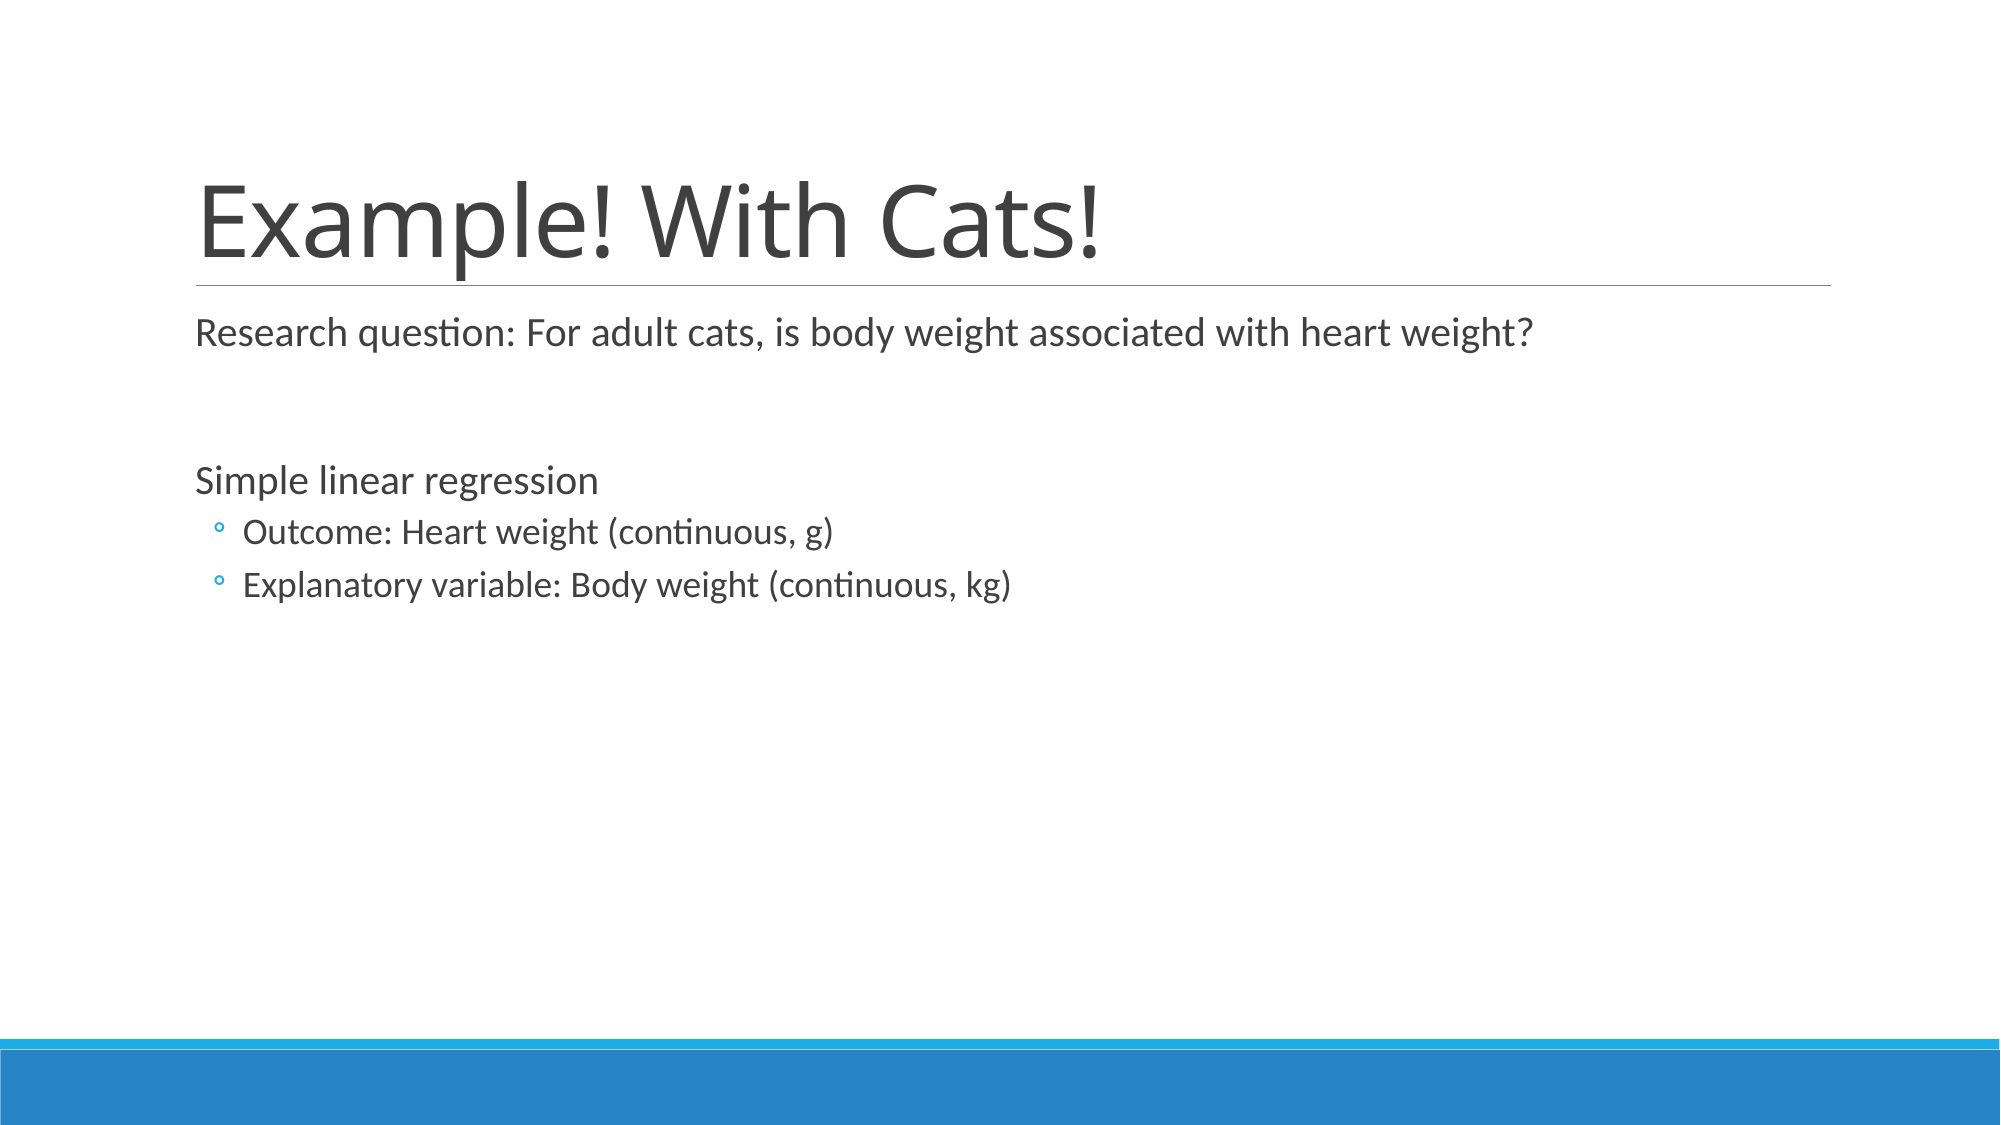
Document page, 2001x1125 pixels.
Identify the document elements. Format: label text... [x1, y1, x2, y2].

list Research question: For adult cats, is body weight associated with heart weight? Simple linear regression Outcome: Heart weight (continuous, g) Explanatory variable: Body weight (continuous, kg) [180, 302, 1830, 963]
title Example! With Cats! [180, 47, 1830, 285]
